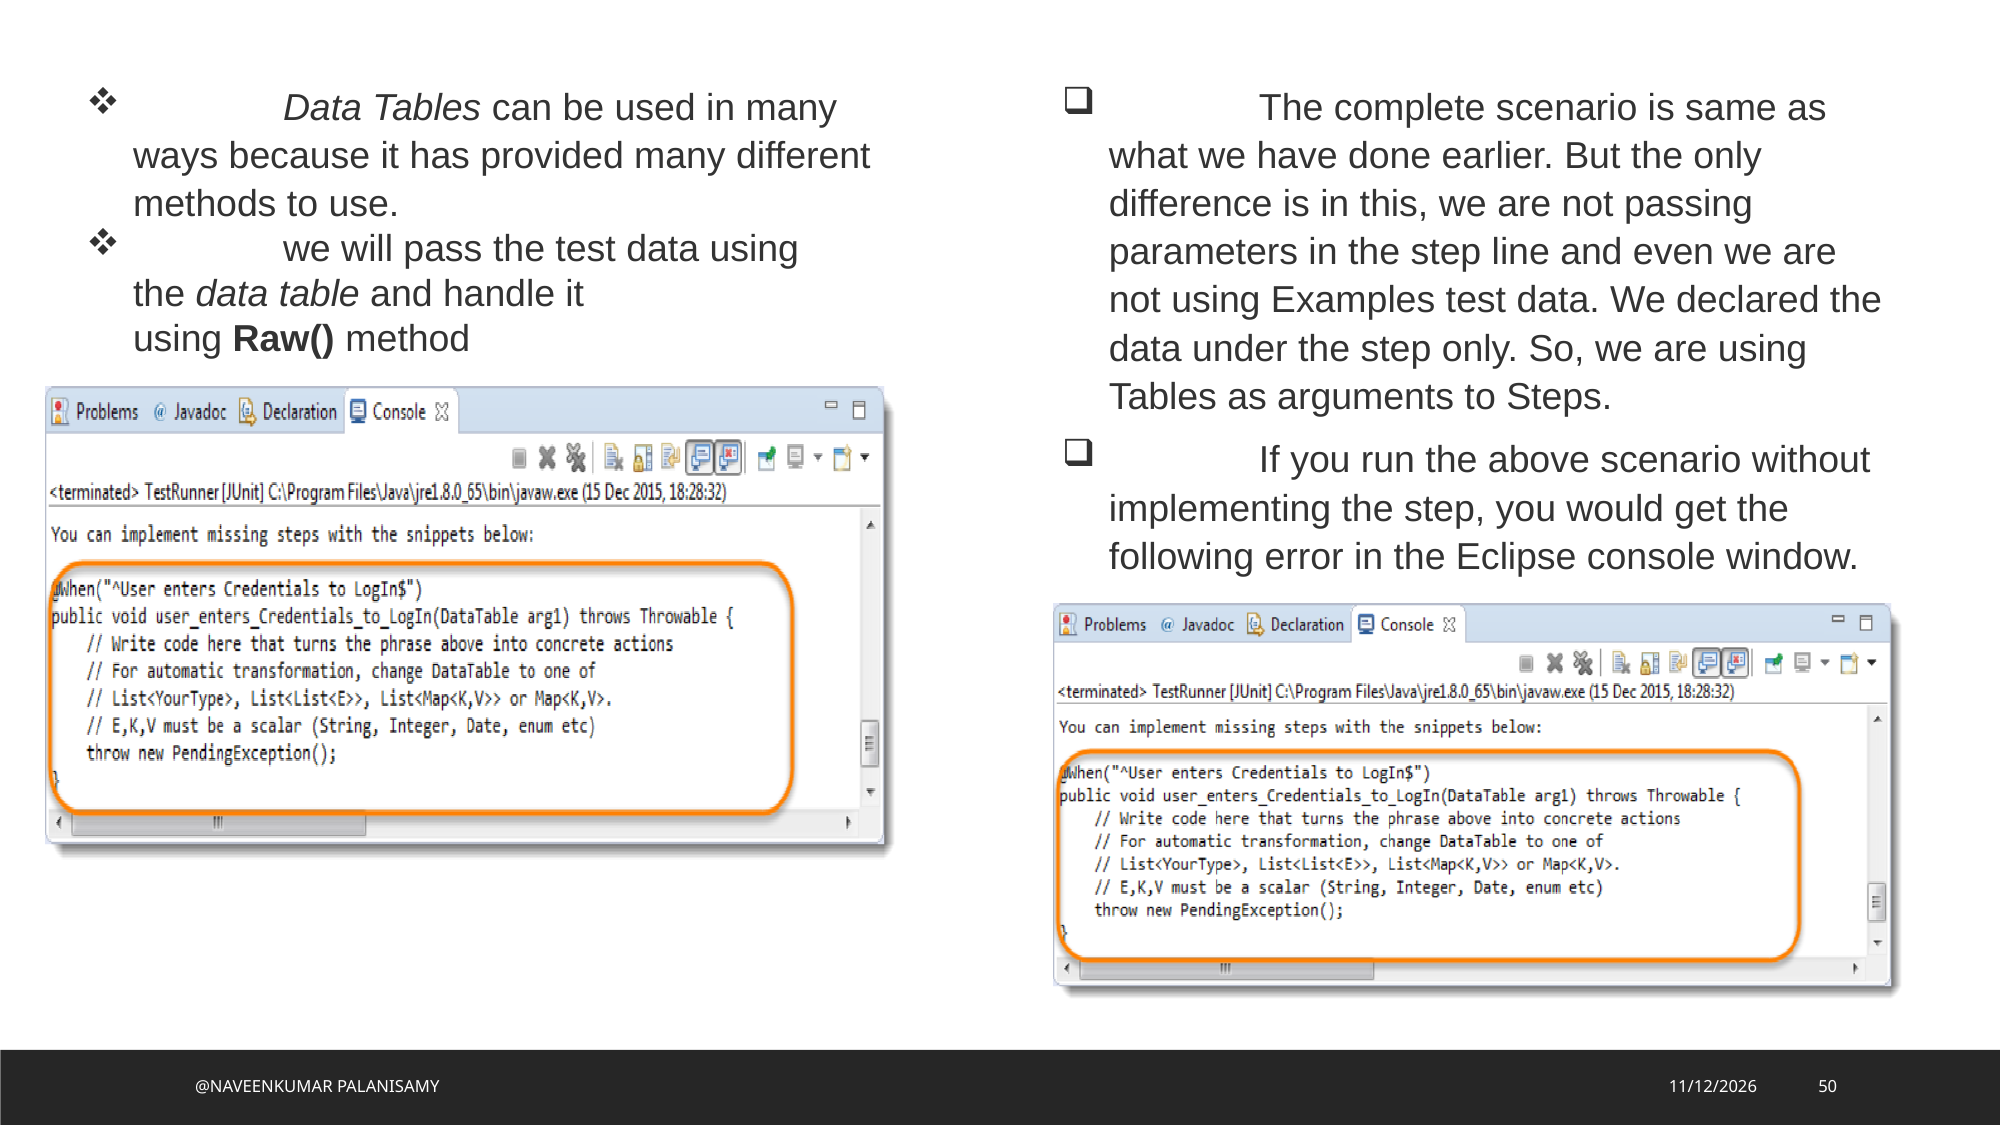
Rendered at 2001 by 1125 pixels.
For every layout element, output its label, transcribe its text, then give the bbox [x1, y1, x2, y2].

text_box The complete scenario is same as what we have done earlier. But the only difference is in this, we are not passing parameters in the step line and even we are not using Examples test data. We declared the data under the step only. So, we are using Tables as arguments to Steps. If you run the above scenario without implementing the step, you would get the following error in the Eclipse console window. [1047, 72, 1906, 585]
picture [36, 367, 902, 876]
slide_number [1348, 1057, 1773, 1118]
text_box Data Tables can be used in many ways because it has provided many different methods to use. we will pass the test data using the data table and handle it using Raw() method [71, 72, 931, 367]
picture [1043, 587, 1910, 1014]
footer @NAVEENKUMAR PALANISAMY [180, 1057, 1299, 1118]
slide_number 50 [1803, 1057, 1932, 1118]
